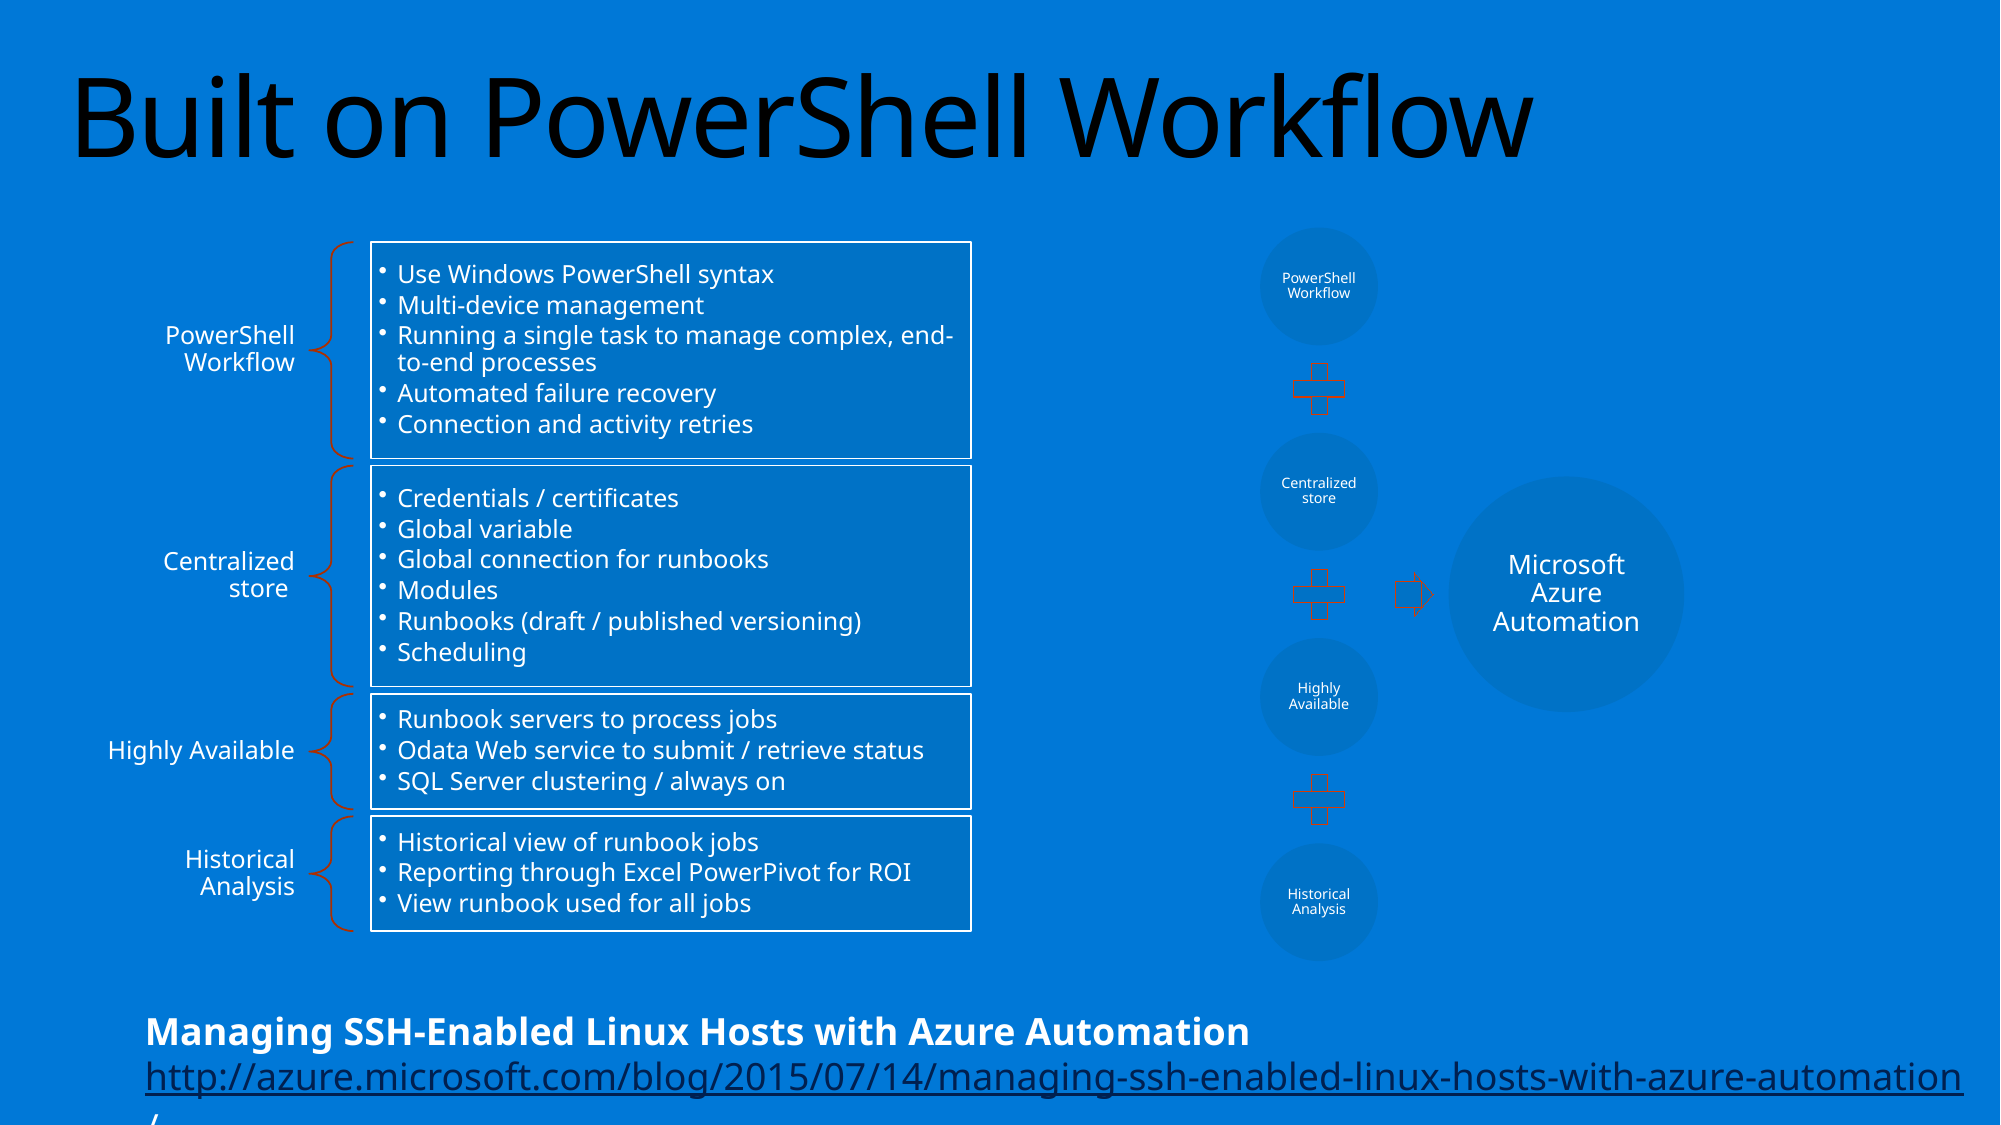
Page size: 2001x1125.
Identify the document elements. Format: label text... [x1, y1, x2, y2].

text_box Managing SSH-Enabled Linux Hosts with Azure Automation http://azure.microsoft.com/blog/2015/07/14/managing-ssh-enabled-linux-hosts-with-azure-automation/ [130, 1000, 1984, 1125]
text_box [1259, 843, 1379, 962]
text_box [87, 217, 972, 956]
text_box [1259, 432, 1379, 551]
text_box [1284, 354, 1354, 424]
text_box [1259, 227, 1379, 346]
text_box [1395, 572, 1434, 617]
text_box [1284, 559, 1354, 629]
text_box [1284, 765, 1354, 835]
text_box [1448, 476, 1685, 713]
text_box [1259, 637, 1379, 757]
title Built on PowerShell Workflow [44, 47, 1957, 196]
